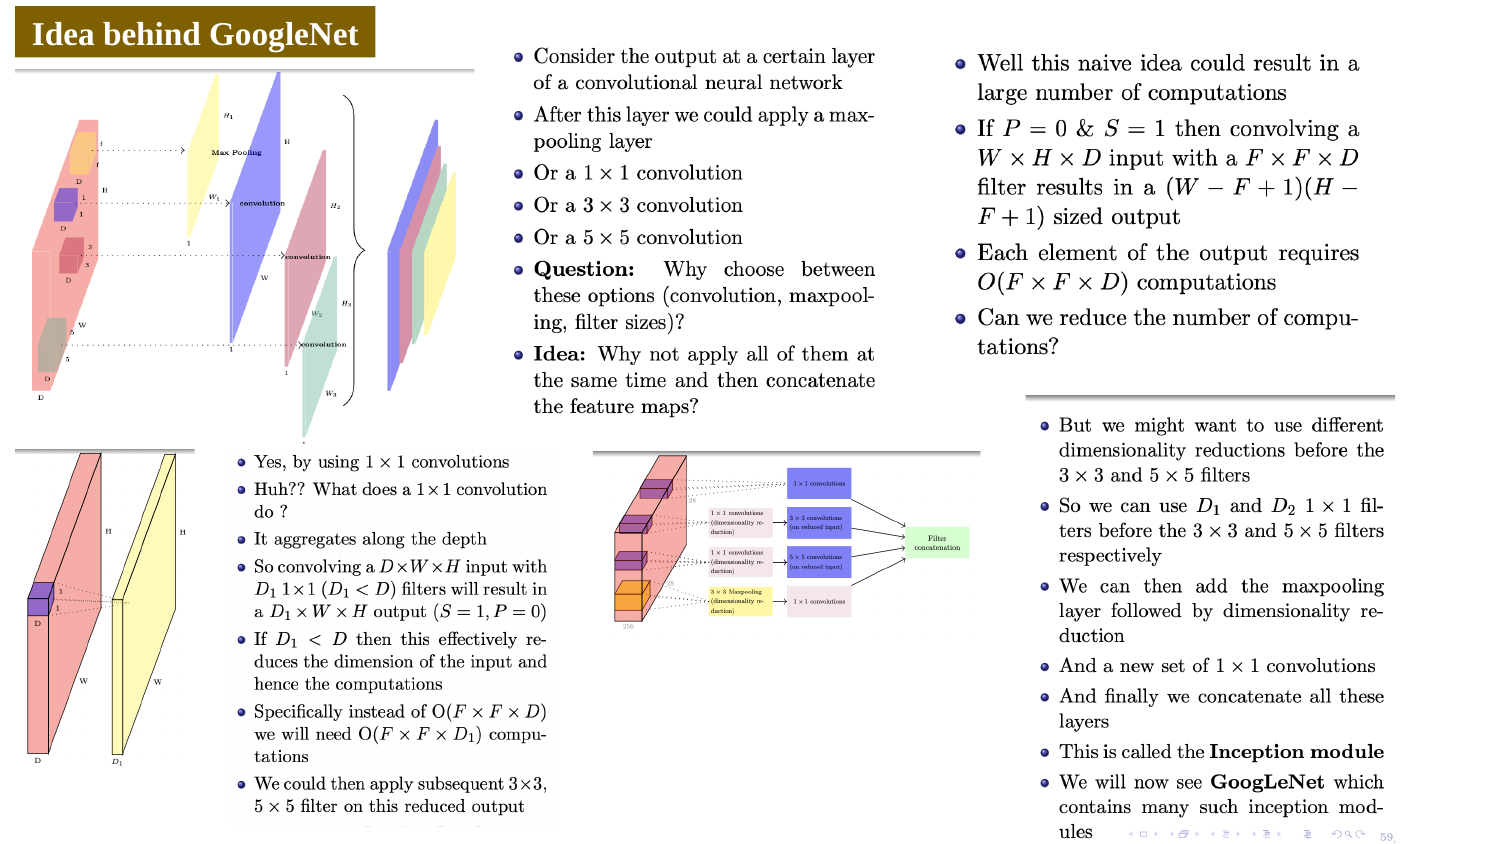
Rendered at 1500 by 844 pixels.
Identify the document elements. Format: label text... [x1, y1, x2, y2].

text_box Idea behind GoogleNet [15, 6, 376, 58]
picture [592, 451, 981, 640]
picture [14, 68, 560, 827]
picture [946, 42, 1382, 366]
picture [505, 42, 888, 423]
picture [1025, 395, 1396, 844]
